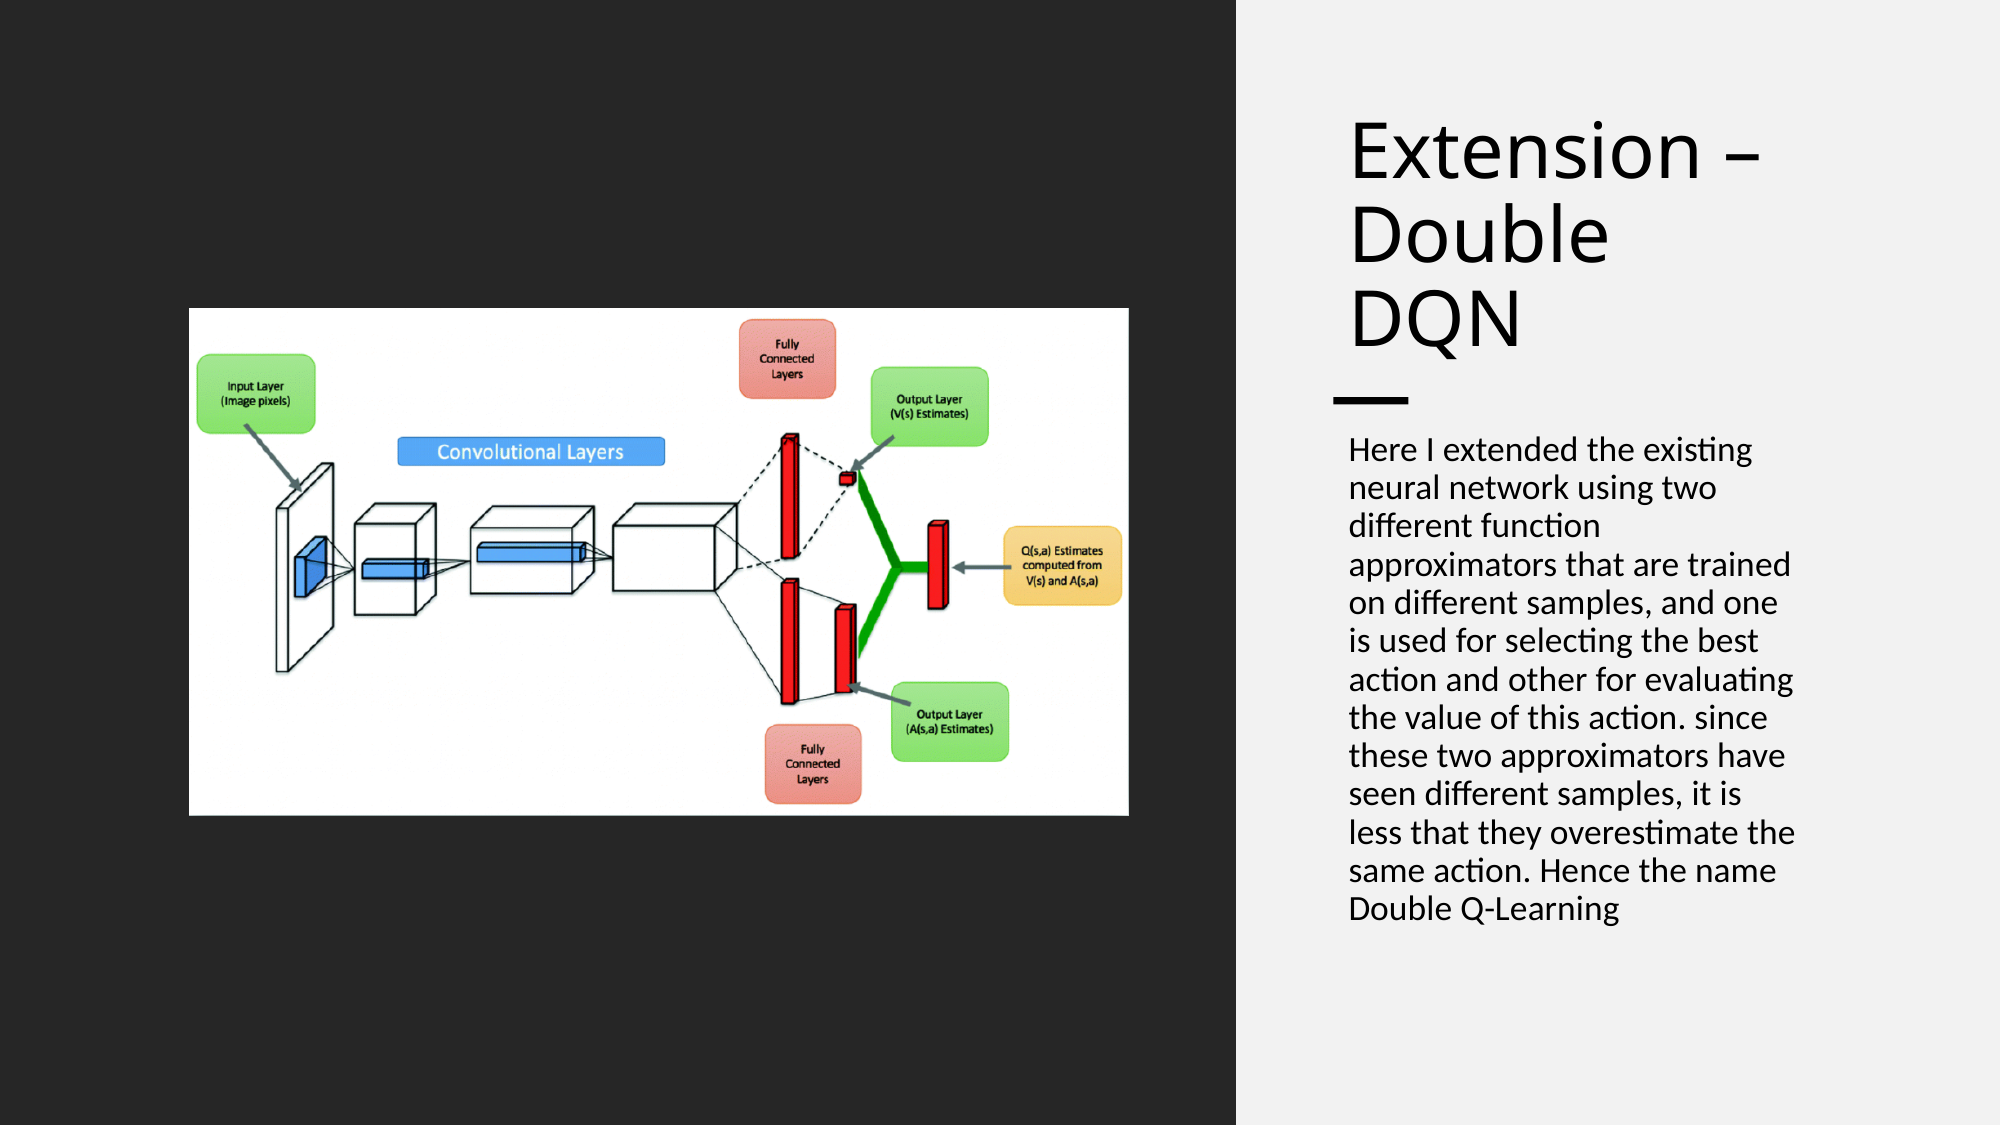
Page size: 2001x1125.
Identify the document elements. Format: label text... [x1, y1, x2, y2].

title Extension – Double DQN [1333, 104, 1812, 372]
picture [189, 308, 1129, 816]
text_box [1237, 0, 2000, 1125]
text_box [0, 0, 1237, 1125]
text_box [1332, 396, 1409, 406]
list Here I extended the existing neural network using two different function approximators that are trained on different samples, and one is used for selecting the best action and other for evaluating the value of this action. since these two approximators have seen different samples, it is less that they overestimate the same action. Hence the name Double Q-Learning [1333, 423, 1812, 1020]
